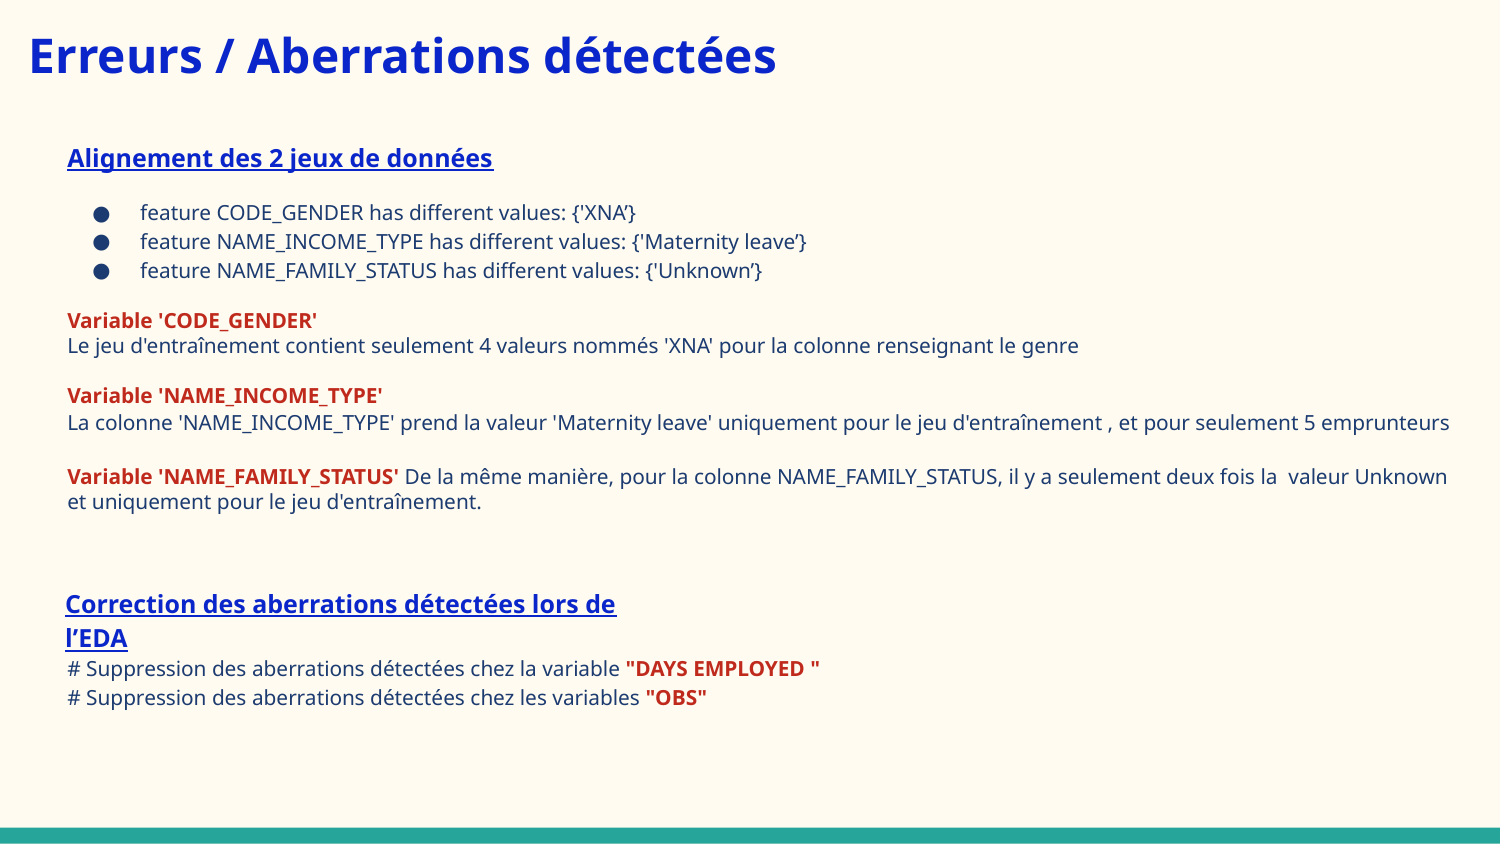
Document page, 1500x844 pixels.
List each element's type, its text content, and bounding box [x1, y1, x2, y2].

text_box feature CODE_GENDER has different values: {'XNA’} feature NAME_INCOME_TYPE has different values: {'Maternity leave’} feature NAME_FAMILY_STATUS has different values: {'Unknown’} [50, 181, 1187, 292]
text_box Correction des aberrations détectées lors de l’EDA [50, 568, 698, 636]
text_box Variable 'CODE_GENDER' Le jeu d'entraînement contient seulement 4 valeurs nommés 'XNA' pour la colonne renseignant le genre Variable 'NAME_INCOME_TYPE' La colonne 'NAME_INCOME_TYPE' prend la valeur 'Maternity leave' uniquement pour le jeu d'entraînement , et pour seulement 5 emprunteurs Variable 'NAME_FAMILY_STATUS' De la même manière, pour la colonne NAME_FAMILY_STATUS, il y a seulement deux fois la valeur Unknown et uniquement pour le jeu d'entraînement. [50, 292, 1473, 529]
text_box Erreurs / Aberrations détectées [13, 10, 1401, 105]
text_box # Suppression des aberrations détectées chez la variable "DAYS EMPLOYED " # Suppression des aberrations détectées chez les variables "OBS" [50, 636, 1316, 725]
text_box Alignement des 2 jeux de données [50, 123, 543, 188]
